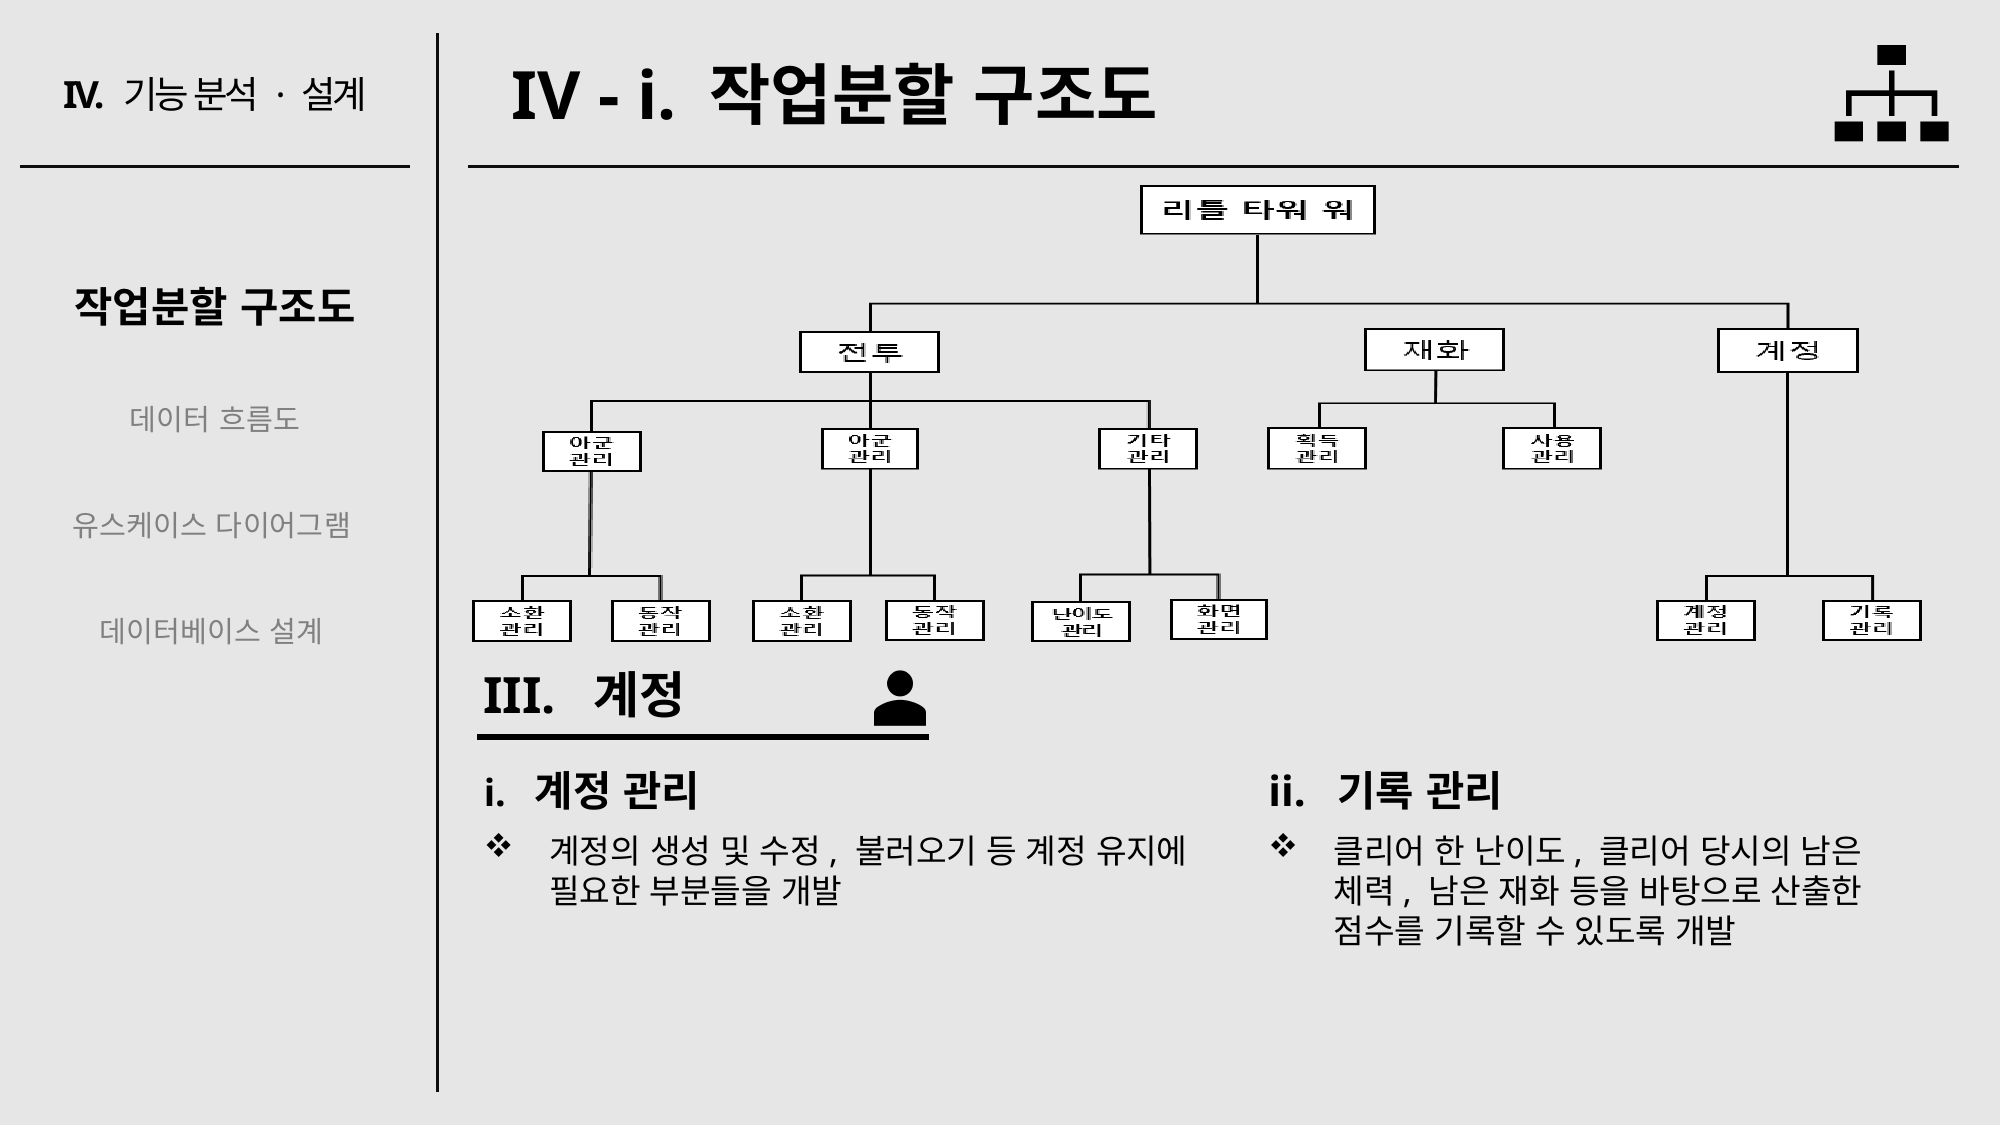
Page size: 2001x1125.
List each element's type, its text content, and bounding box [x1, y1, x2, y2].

text_box 클리어 한 난이도, 클리어 당시의 남은 체력, 남은 재화 등을 바탕으로 산출한 점수를 기록할 수 있도록 개발 [1253, 822, 1931, 958]
text_box 데이터베이스 설계 [16, 605, 408, 656]
picture [1823, 25, 1960, 161]
text_box 데이터 흐름도 [19, 393, 411, 444]
text_box III. 계정 [468, 656, 1253, 731]
text_box 유스케이스 다이어그램 [16, 499, 408, 550]
picture [861, 659, 939, 737]
text_box 계정의 생성 및 수정, 불러오기 등 계정 유지에 필요한 부분들을 개발 [469, 822, 1254, 918]
text_box ii. 기록 관리 [1253, 756, 1722, 822]
text_box IV. 기능 분석 · 설계 [19, 63, 411, 123]
text_box i. 계정 관리 [469, 757, 937, 822]
text_box 작업분할 구조도 [19, 273, 411, 338]
picture [468, 179, 1931, 649]
text_box IV - i. 작업분할 구조도 [496, 45, 1823, 141]
